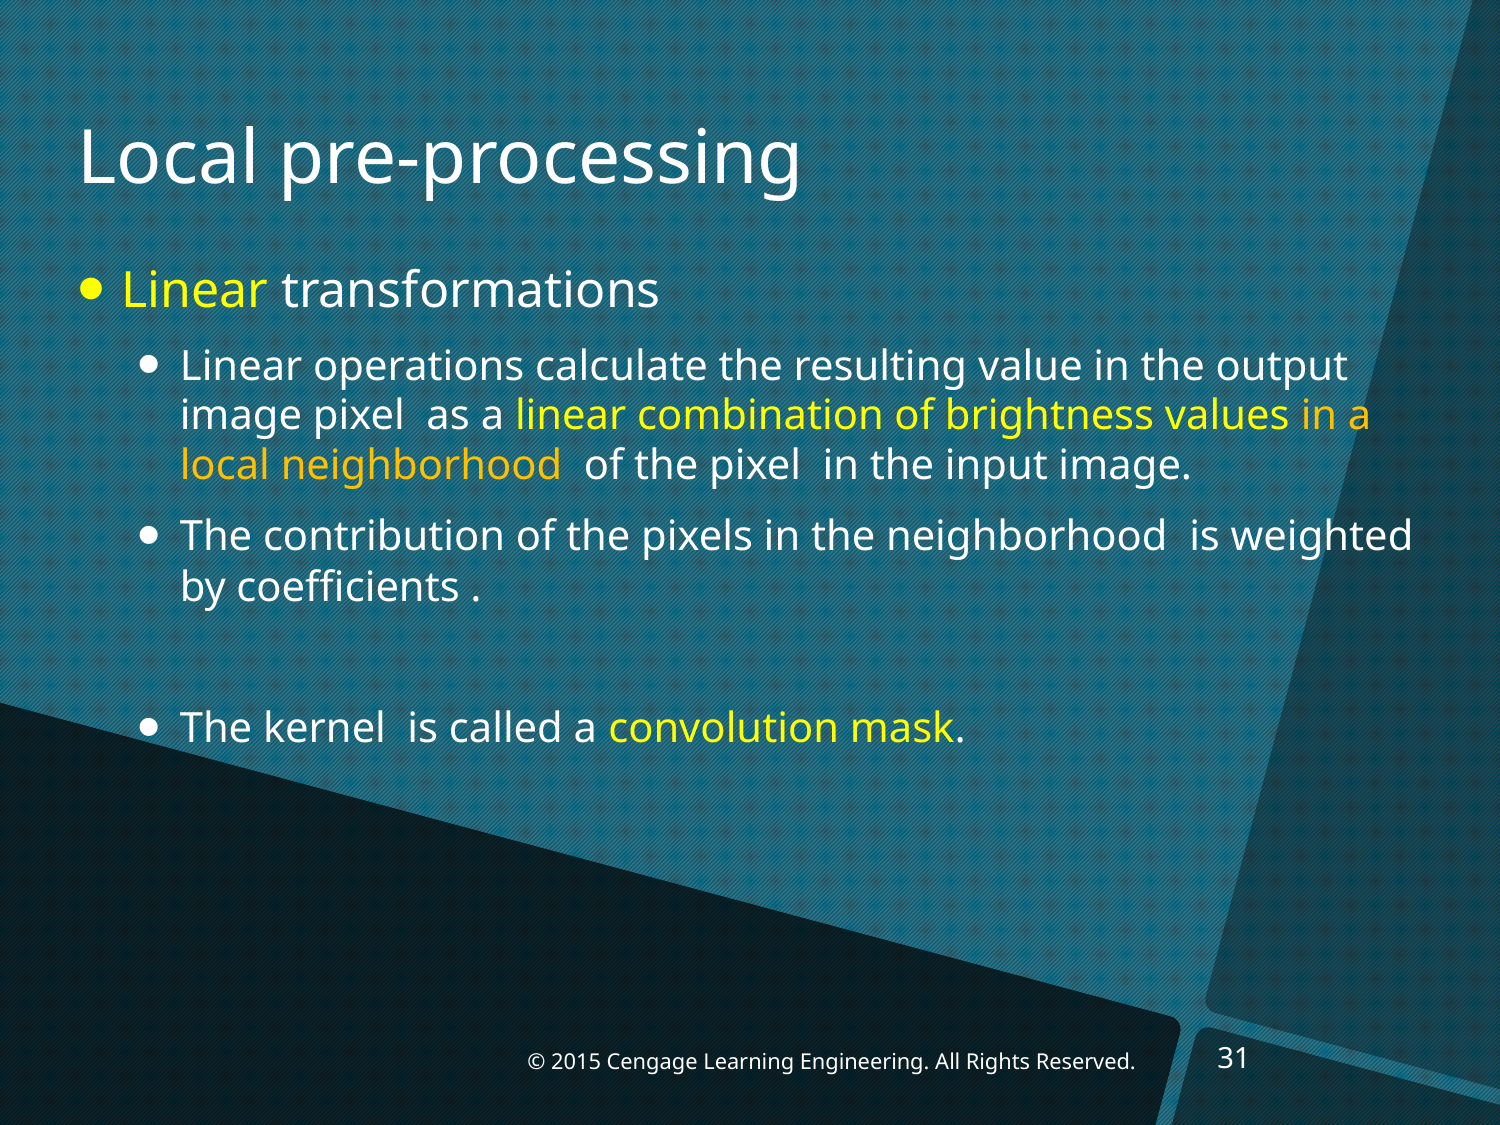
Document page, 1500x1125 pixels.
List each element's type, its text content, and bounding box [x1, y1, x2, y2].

slide_number 31 [1202, 1024, 1463, 1094]
footer © 2015 Cengage Learning Engineering. All Rights Reserved. [512, 1032, 1163, 1093]
title Local pre-processing [62, 82, 1463, 225]
